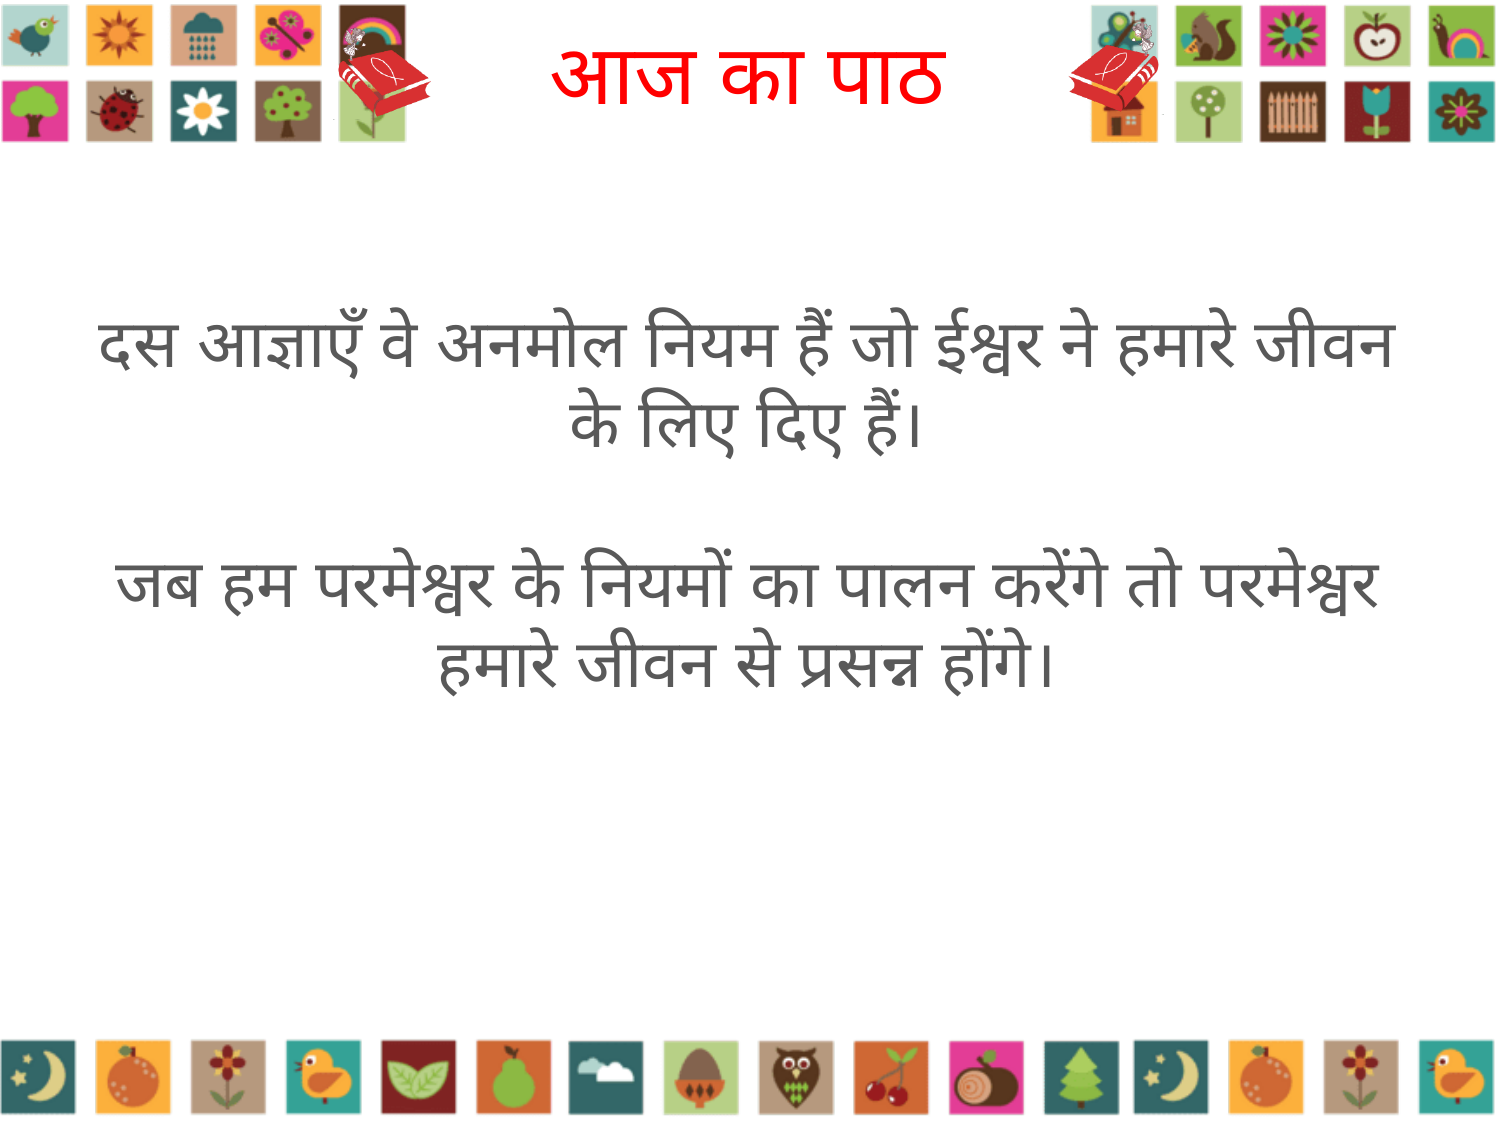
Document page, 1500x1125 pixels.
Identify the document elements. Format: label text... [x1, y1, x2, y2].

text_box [0, 1028, 1500, 1118]
text_box दस आज्ञाएँ वे अनमोल नियम हैं जो ईश्वर ने हमारे जीवन के लिए दिए हैं। जब हम परमेश्वर के नियमों का पालन करेंगे तो परमेश्वर हमारे जीवन से प्रसन्न होंगे। [74, 293, 1421, 868]
picture [0, 3, 463, 150]
picture [1037, 3, 1500, 150]
text_box आज का पाठ [425, 13, 1078, 129]
